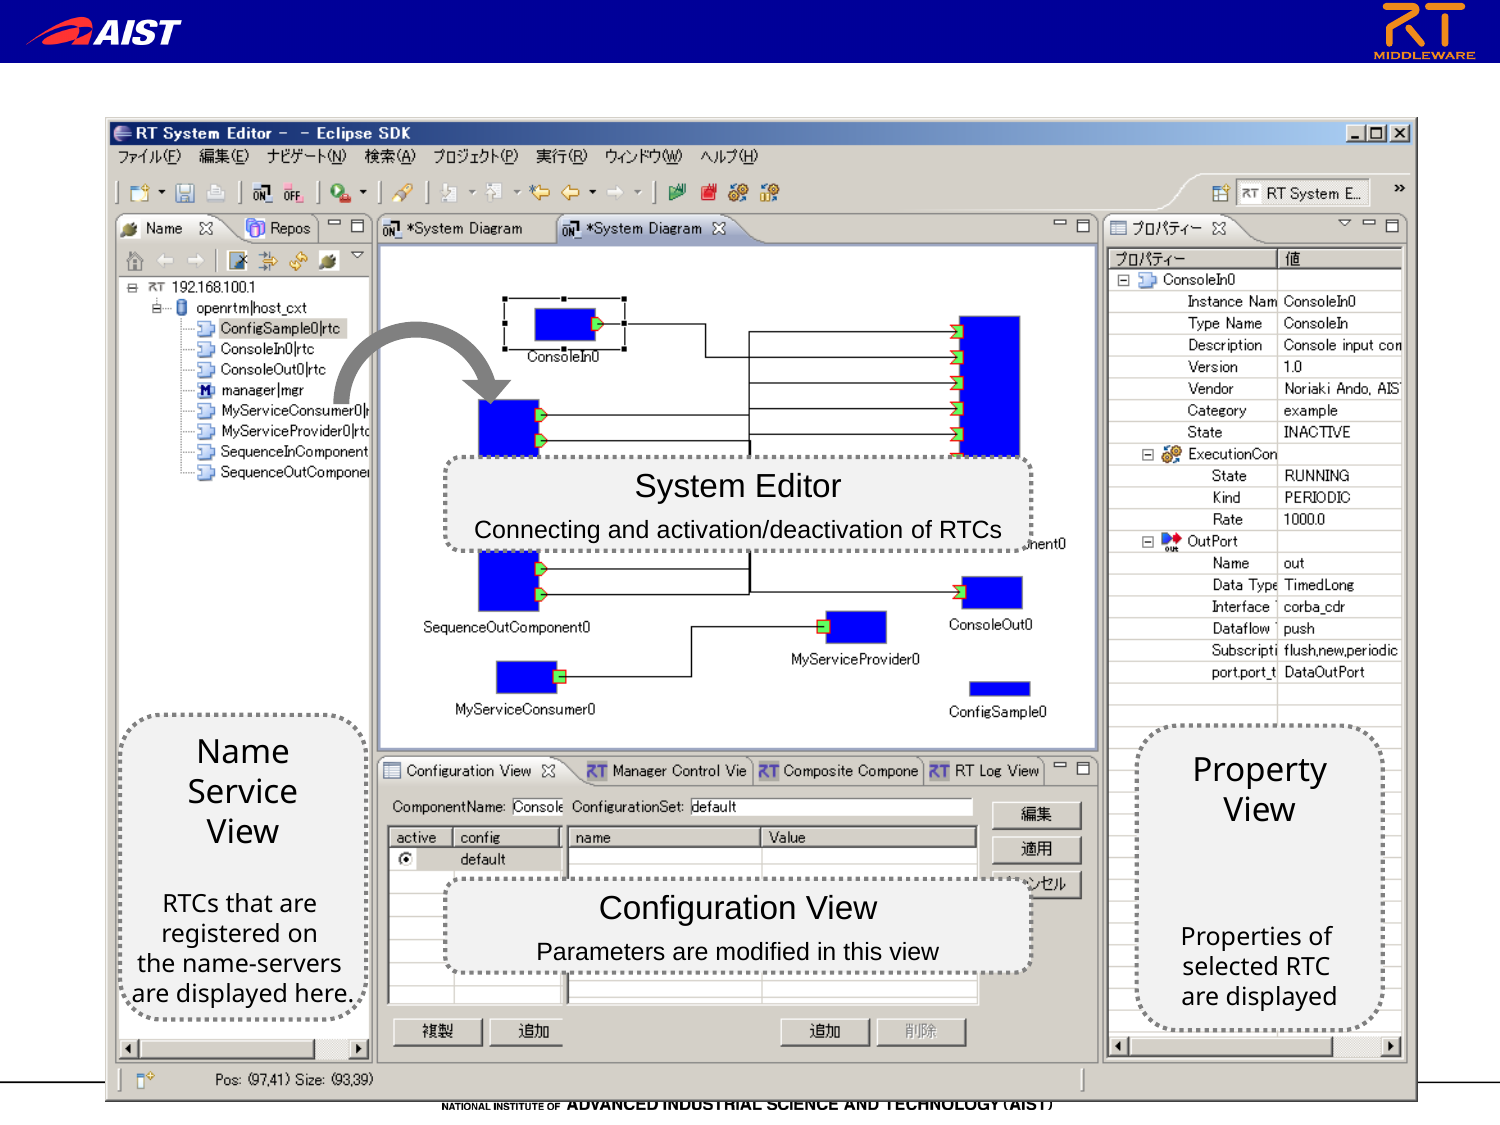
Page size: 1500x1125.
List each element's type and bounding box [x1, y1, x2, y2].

picture [0, 0, 1500, 63]
text_box [119, 714, 367, 1020]
text_box [1136, 725, 1383, 1031]
picture [105, 116, 1419, 1110]
